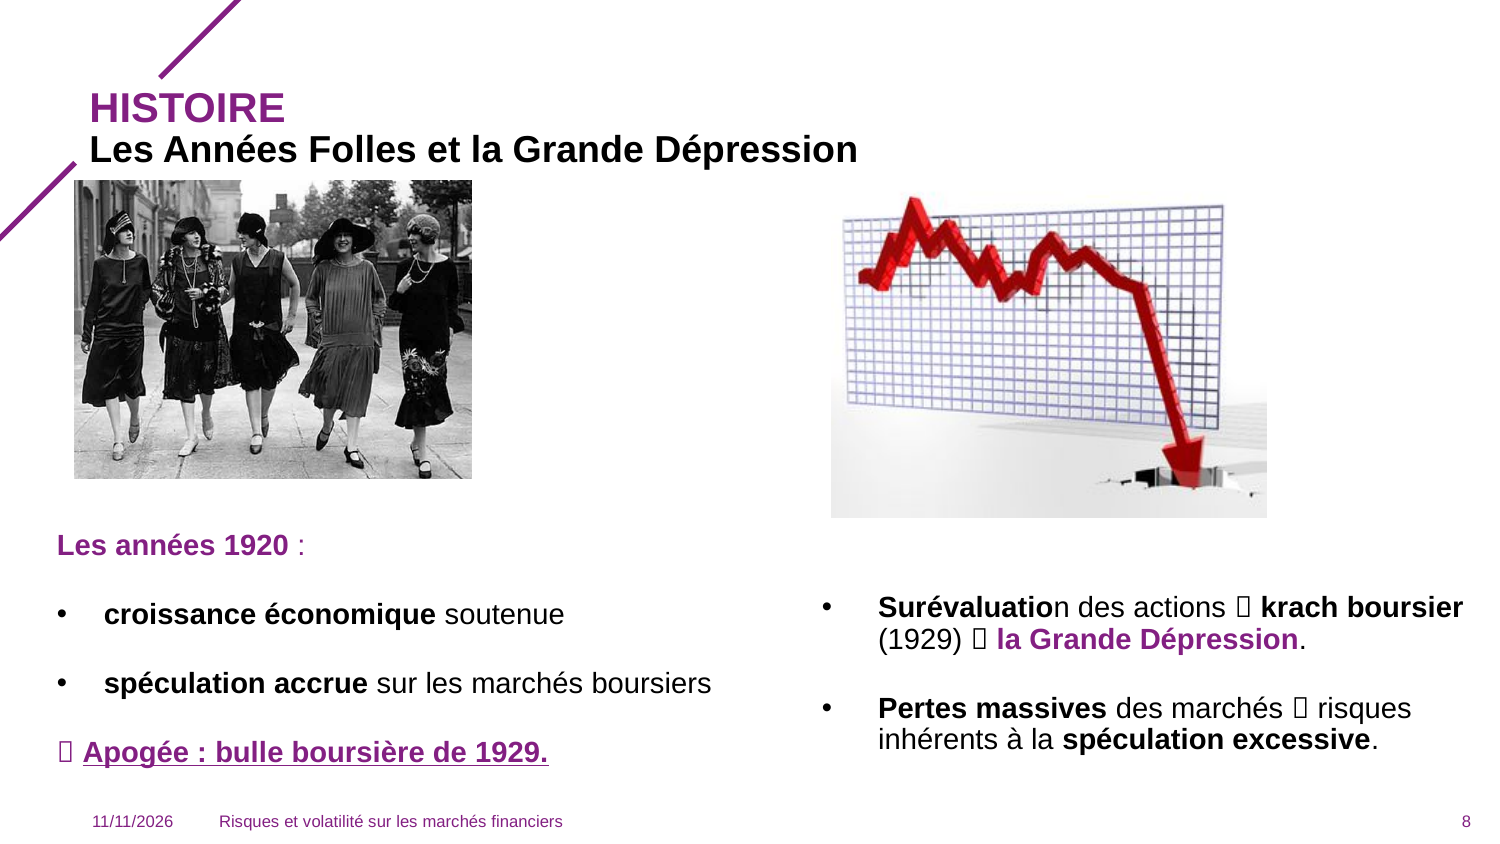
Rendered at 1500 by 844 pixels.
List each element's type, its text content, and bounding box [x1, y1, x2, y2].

list Les Années Folles et la Grande Dépression [74, 132, 1385, 220]
picture [831, 169, 1267, 518]
picture [74, 180, 472, 479]
footer Risques et volatilité sur les marchés financiers [205, 797, 1385, 844]
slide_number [77, 797, 205, 844]
list Les années 1920 : croissance économique soutenue spéculation accrue sur les marchés boursiers  Apogée : bulle boursière de 1929. [41, 479, 750, 821]
title Histoire [74, 86, 1385, 132]
text_box Surévaluation des actions  krach boursier (1929)  la Grande Dépression. Pertes massives des marchés  risques inhérents à la spéculation excessive. [806, 543, 1487, 805]
slide_number 8 [1387, 805, 1487, 844]
